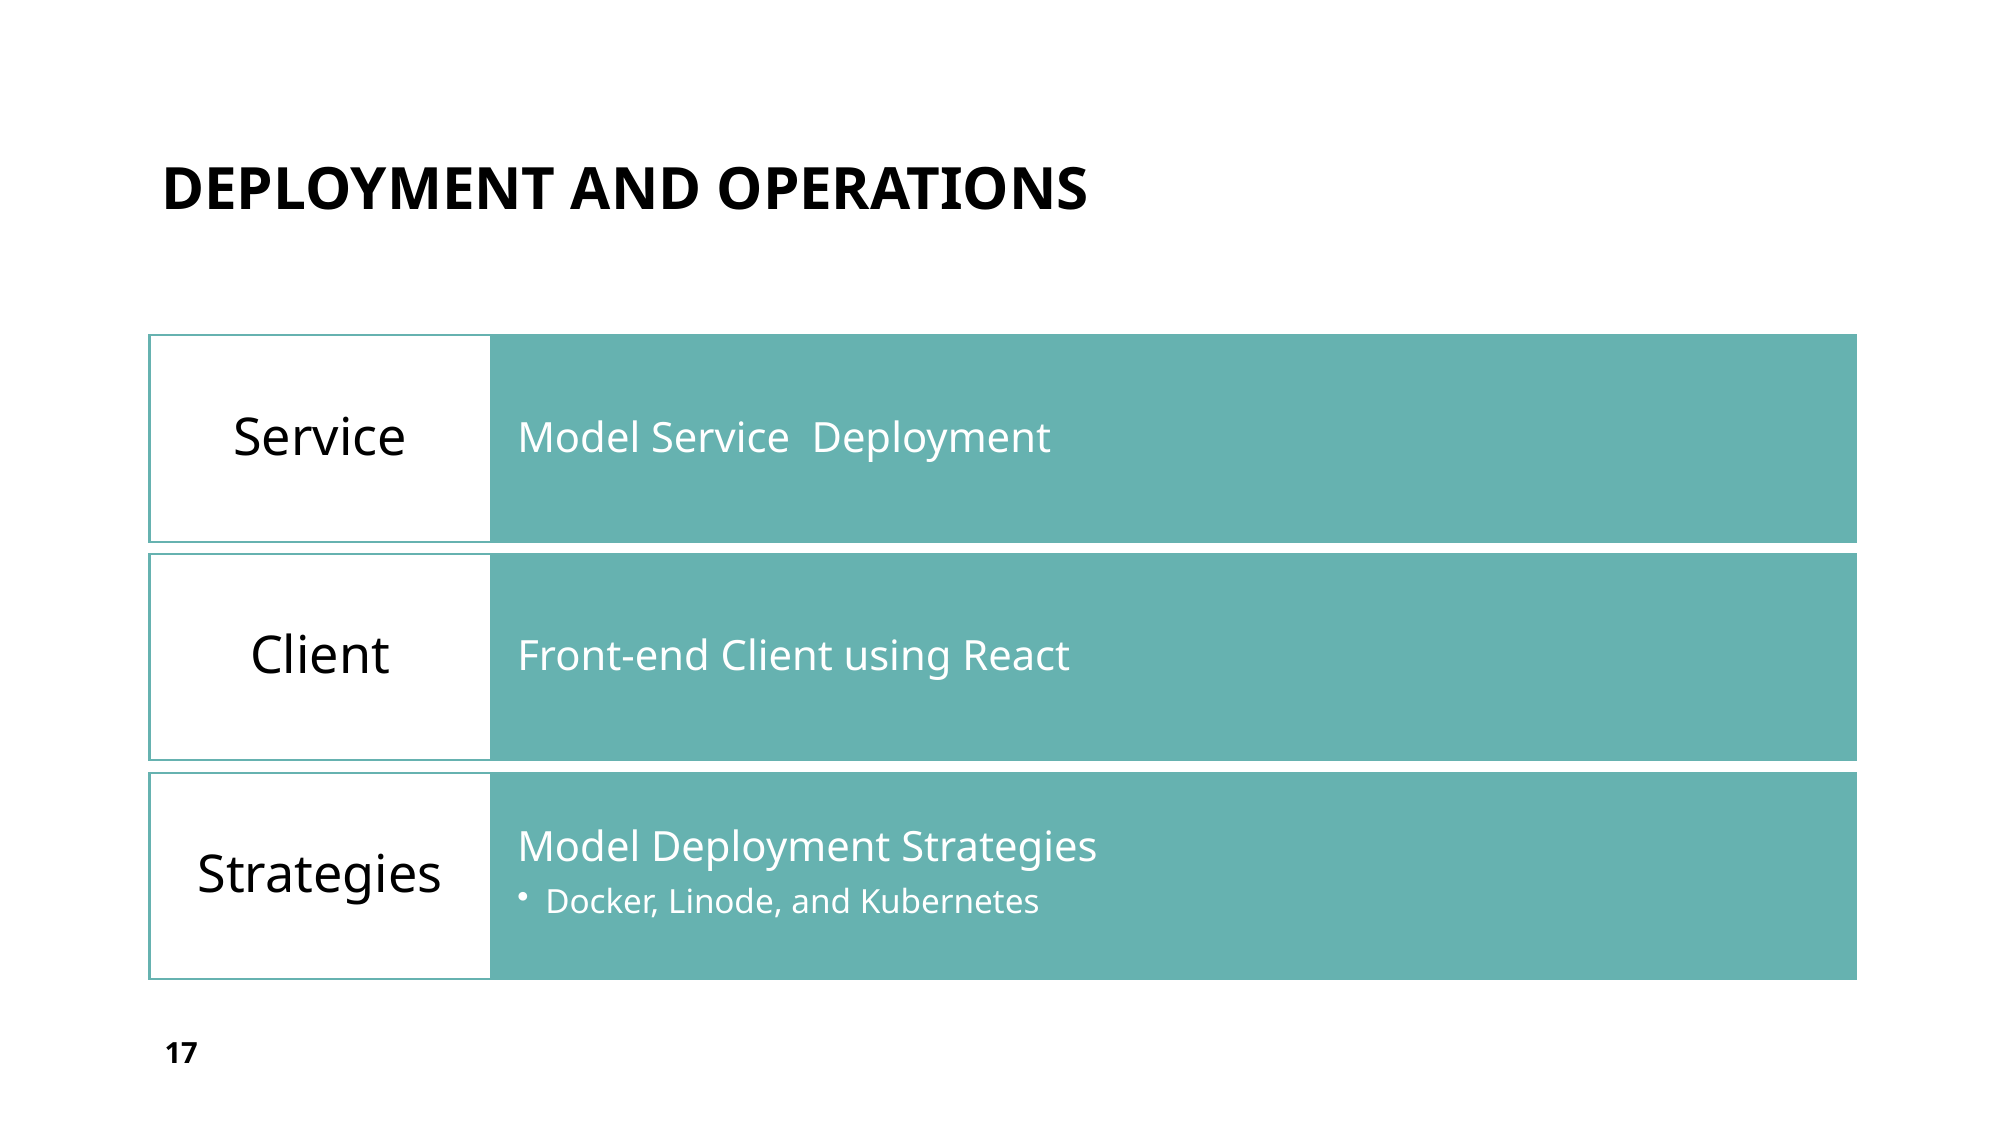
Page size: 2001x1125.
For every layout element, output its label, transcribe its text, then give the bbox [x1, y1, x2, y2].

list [149, 335, 1857, 980]
slide_number 17 [149, 1024, 588, 1085]
title Deployment and Operations [146, 11, 1854, 230]
